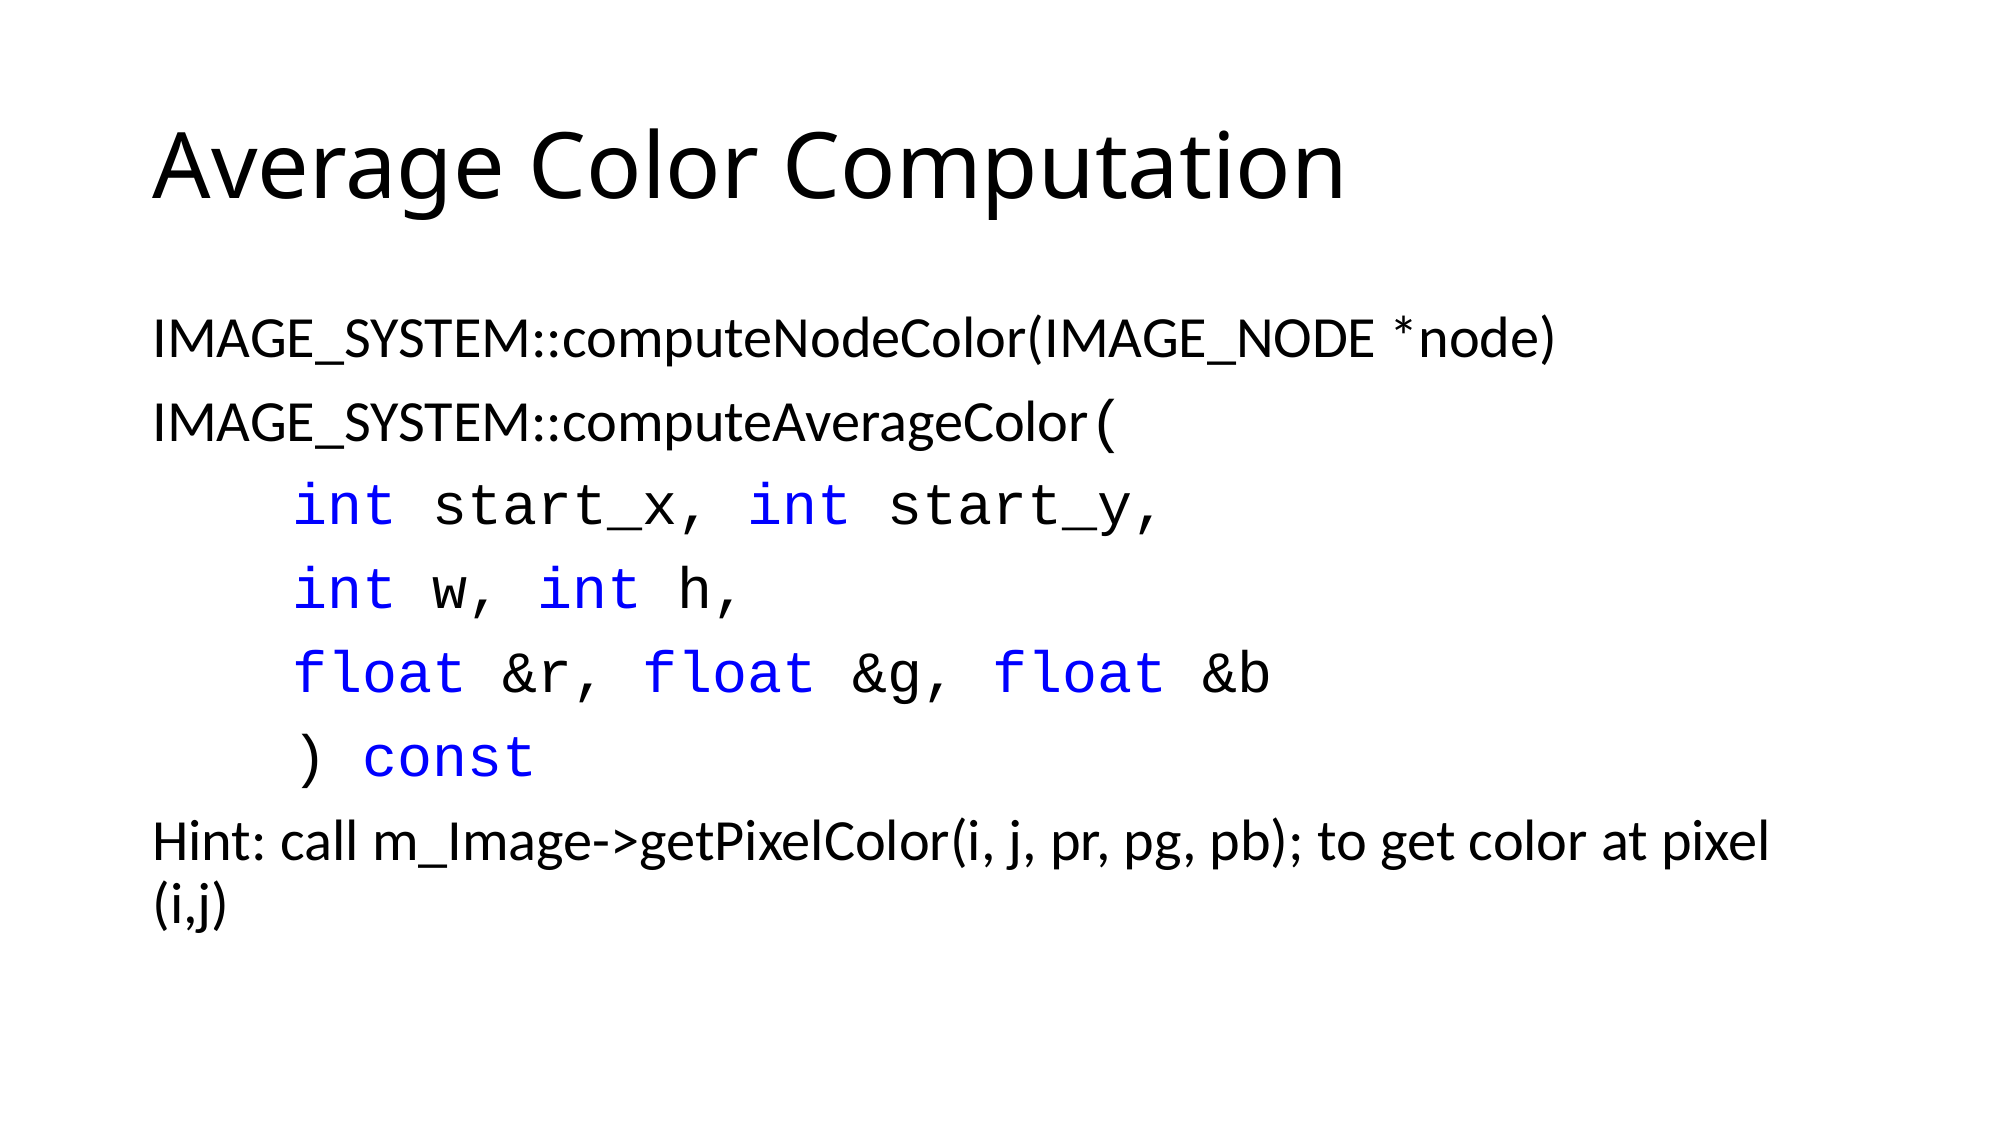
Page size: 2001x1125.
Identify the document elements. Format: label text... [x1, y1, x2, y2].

title Average Color Computation [137, 59, 1863, 278]
list IMAGE_SYSTEM::computeNodeColor(IMAGE_NODE *node) IMAGE_SYSTEM::computeAverageColor( int start_x, int start_y, int w, int h, float &r, float &g, float &b ) const Hint: call m_Image->getPixelColor(i, j, pr, pg, pb); to get color at pixel (i,j) [137, 299, 1863, 1014]
